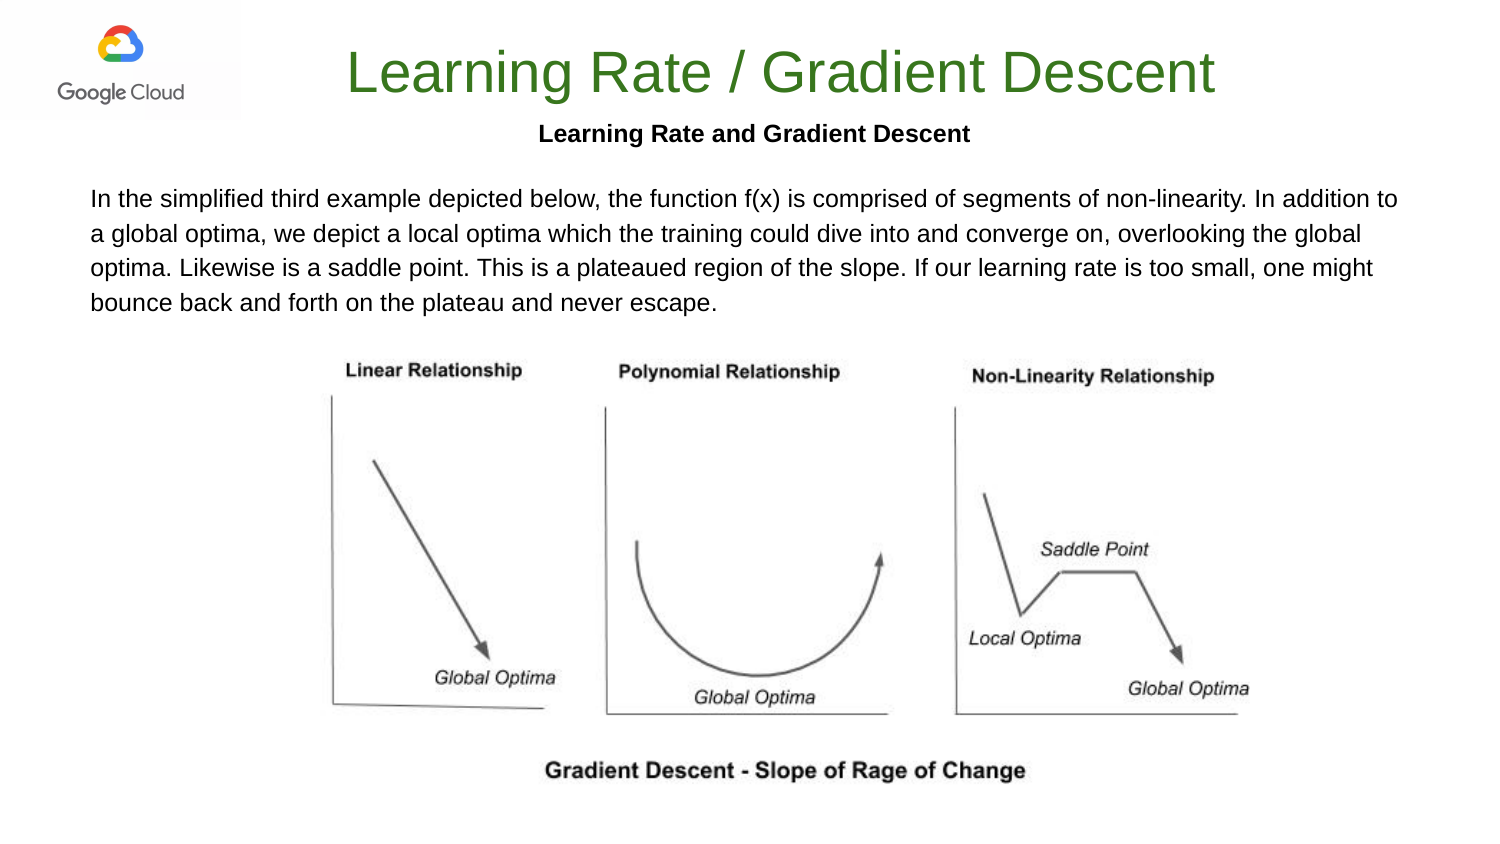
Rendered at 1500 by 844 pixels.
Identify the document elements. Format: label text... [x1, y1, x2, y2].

picture [293, 339, 1270, 807]
text_box Learning Rate and Gradient Descent In the simplified third example depicted below, the function f(x) is comprised of segments of non-linearity. In addition to a global optima, we depict a local optima which the training could dive into and converge on, overlooking the global optima. Likewise is a saddle point. This is a plateaued region of the slope. If our learning rate is too small, one might bounce back and forth on the plateau and never escape. [75, 97, 1435, 788]
picture [0, 0, 241, 121]
subtitle Learning Rate / Gradient Descent [244, 19, 1481, 150]
